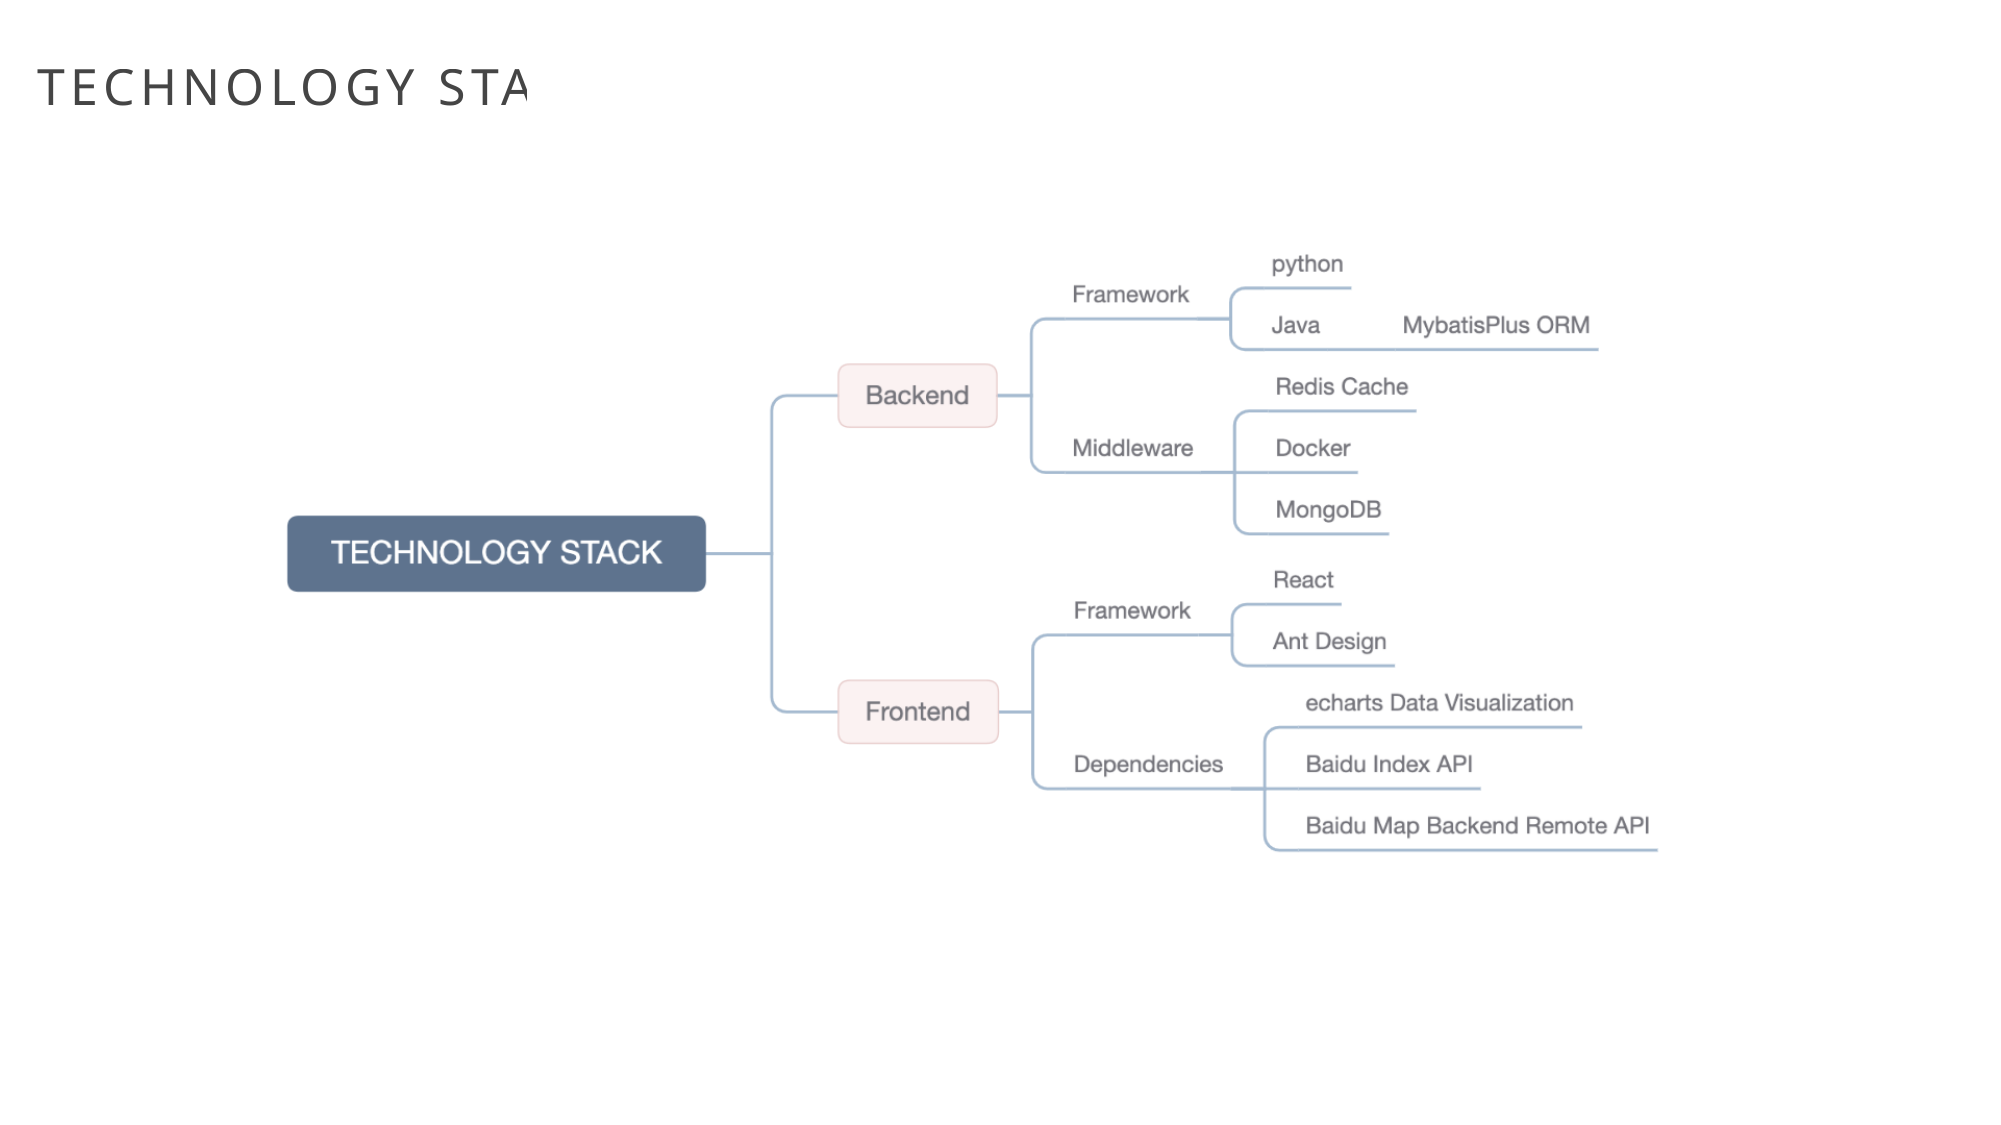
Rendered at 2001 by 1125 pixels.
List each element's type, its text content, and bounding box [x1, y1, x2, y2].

text_box TECHNOLOGY STACK [37, 44, 783, 116]
picture [274, 229, 1725, 896]
